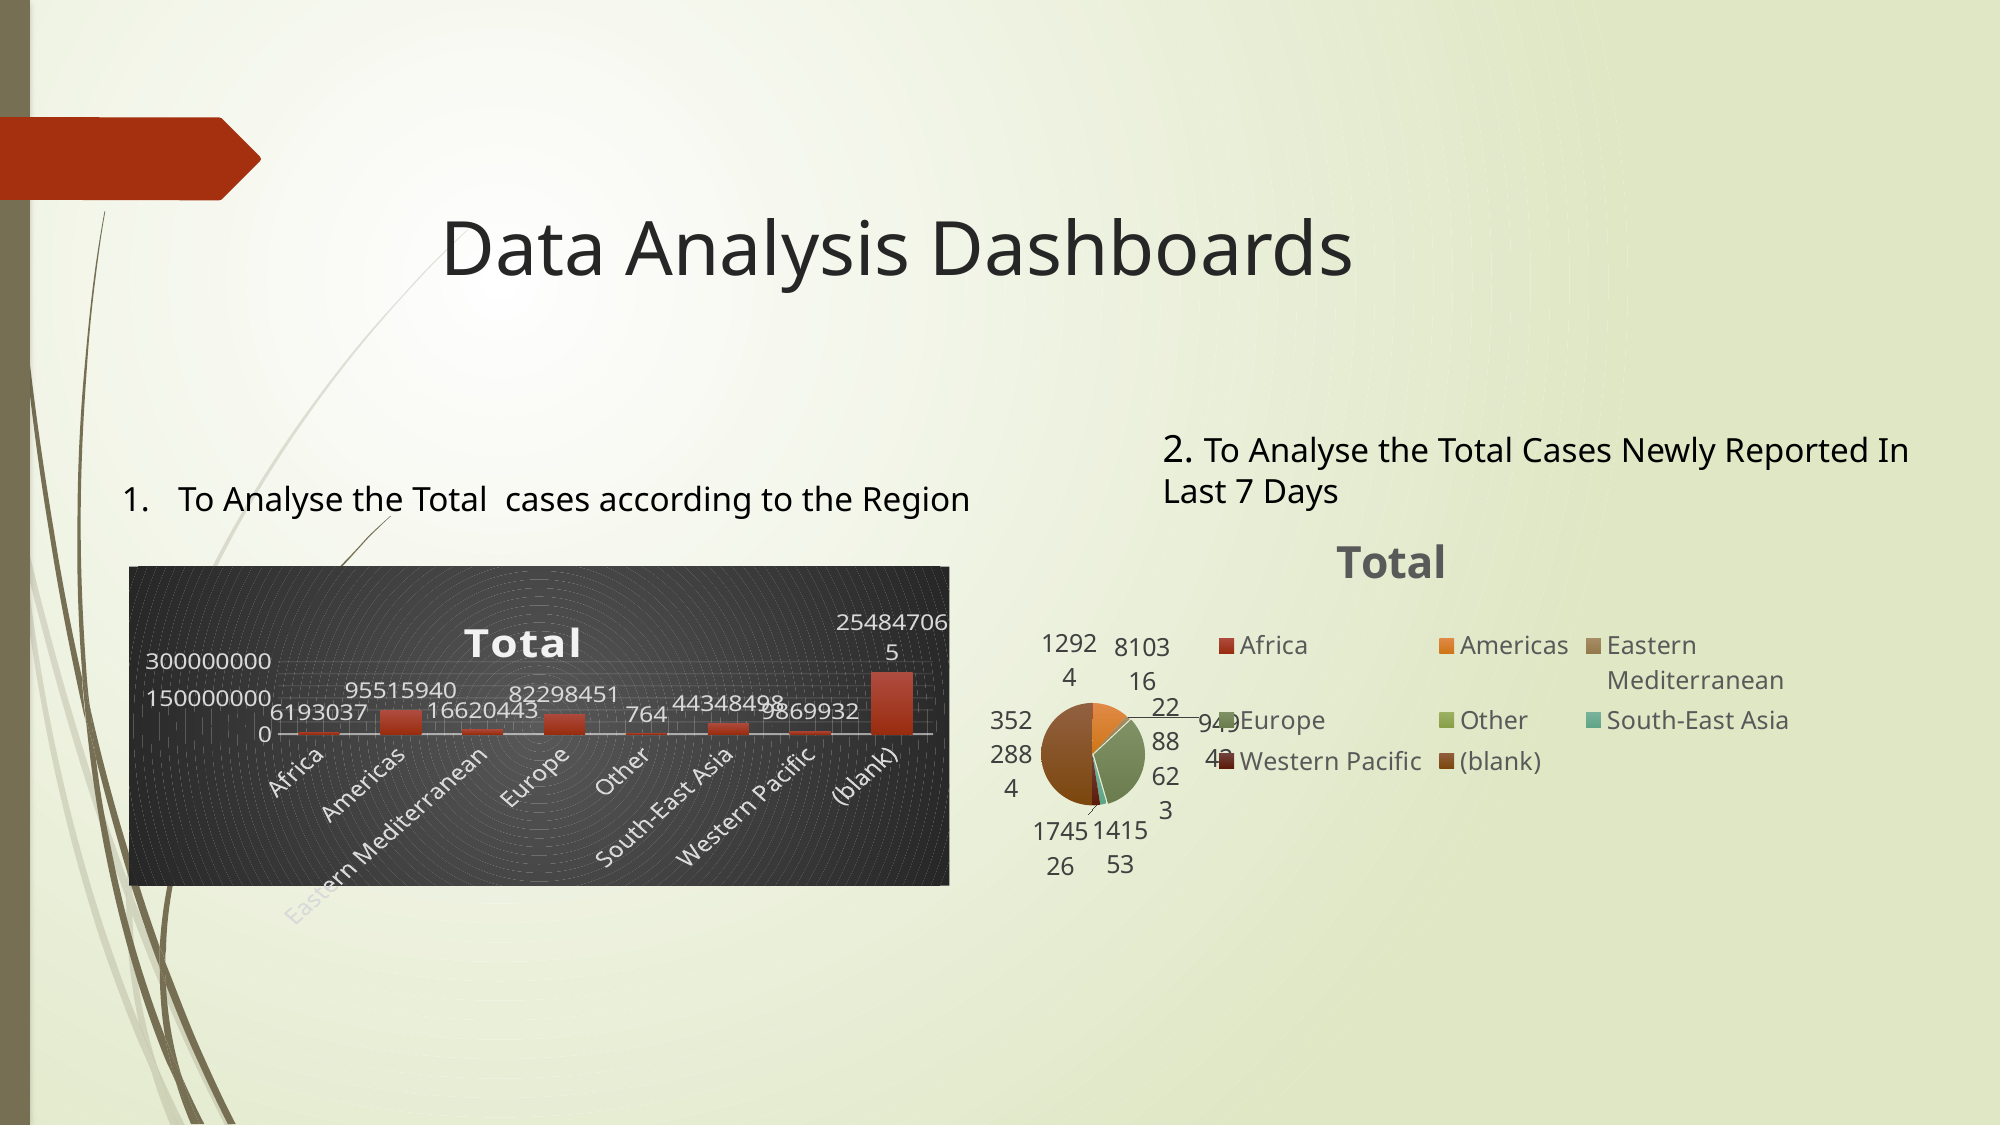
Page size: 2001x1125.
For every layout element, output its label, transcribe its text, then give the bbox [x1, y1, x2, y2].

title Data Analysis Dashboards [425, 102, 1888, 313]
text_box 2. To Analyse the Total Cases Newly Reported In Last 7 Days [1147, 417, 1930, 518]
chart [972, 501, 1811, 905]
text_box To Analyse the Total cases according to the Region [107, 470, 1017, 526]
chart [128, 566, 950, 932]
